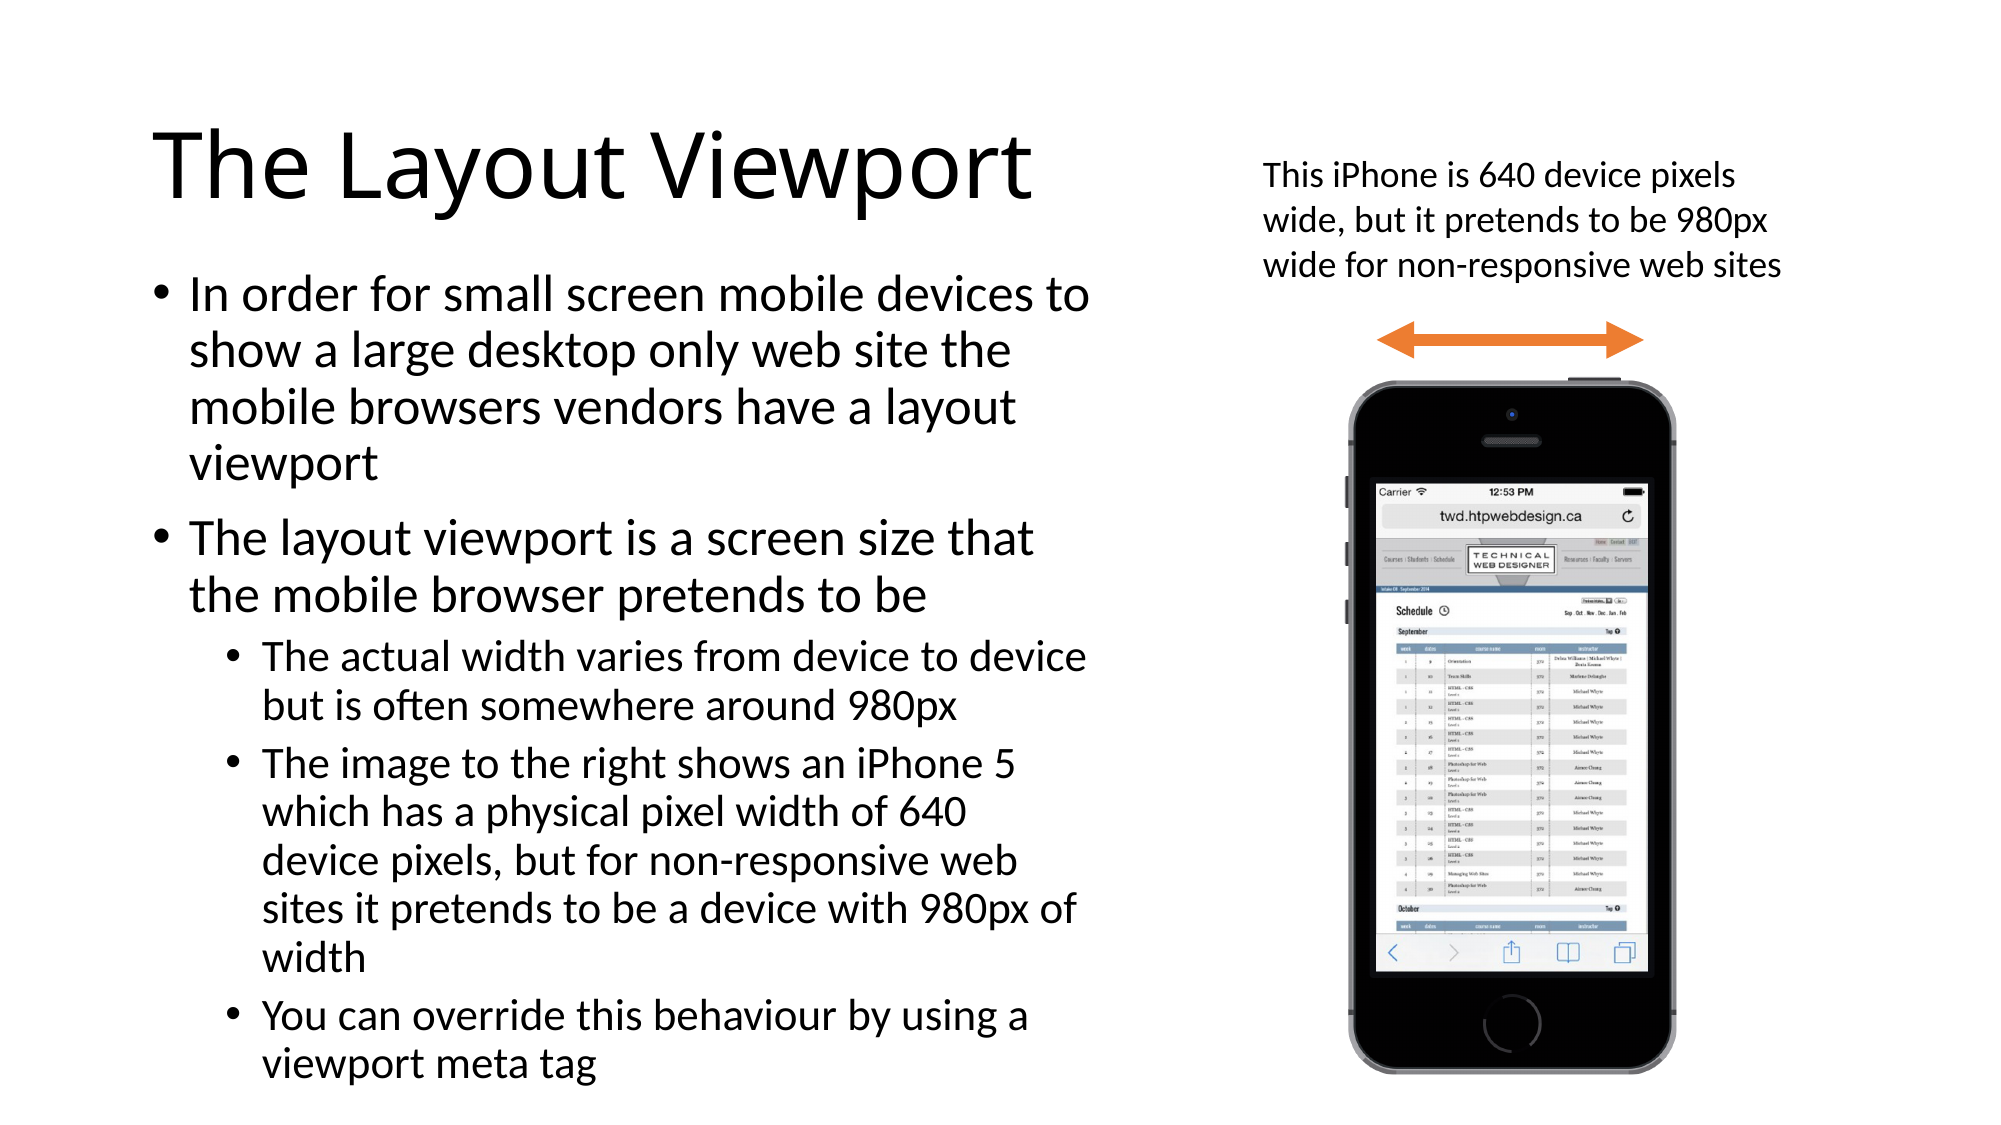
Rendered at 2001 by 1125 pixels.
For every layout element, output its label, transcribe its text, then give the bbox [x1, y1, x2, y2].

list In order for small screen mobile devices to show a large desktop only web site the mobile browsers vendors have a layout viewport The layout viewport is a screen size that the mobile browser pretends to be The actual width varies from device to device but is often somewhere around 980px The image to the right shows an iPhone 5 which has a physical pixel width of 640 device pixels, but for non-responsive web sites it pretends to be a device with 980px of width You can override this behaviour by using a viewport meta tag [137, 258, 1110, 1125]
title The Layout Viewport [137, 59, 1863, 278]
picture [1305, 339, 1720, 1108]
text_box This iPhone is 640 device pixels wide, but it pretends to be 980px wide for non-responsive web sites [1248, 142, 1804, 293]
